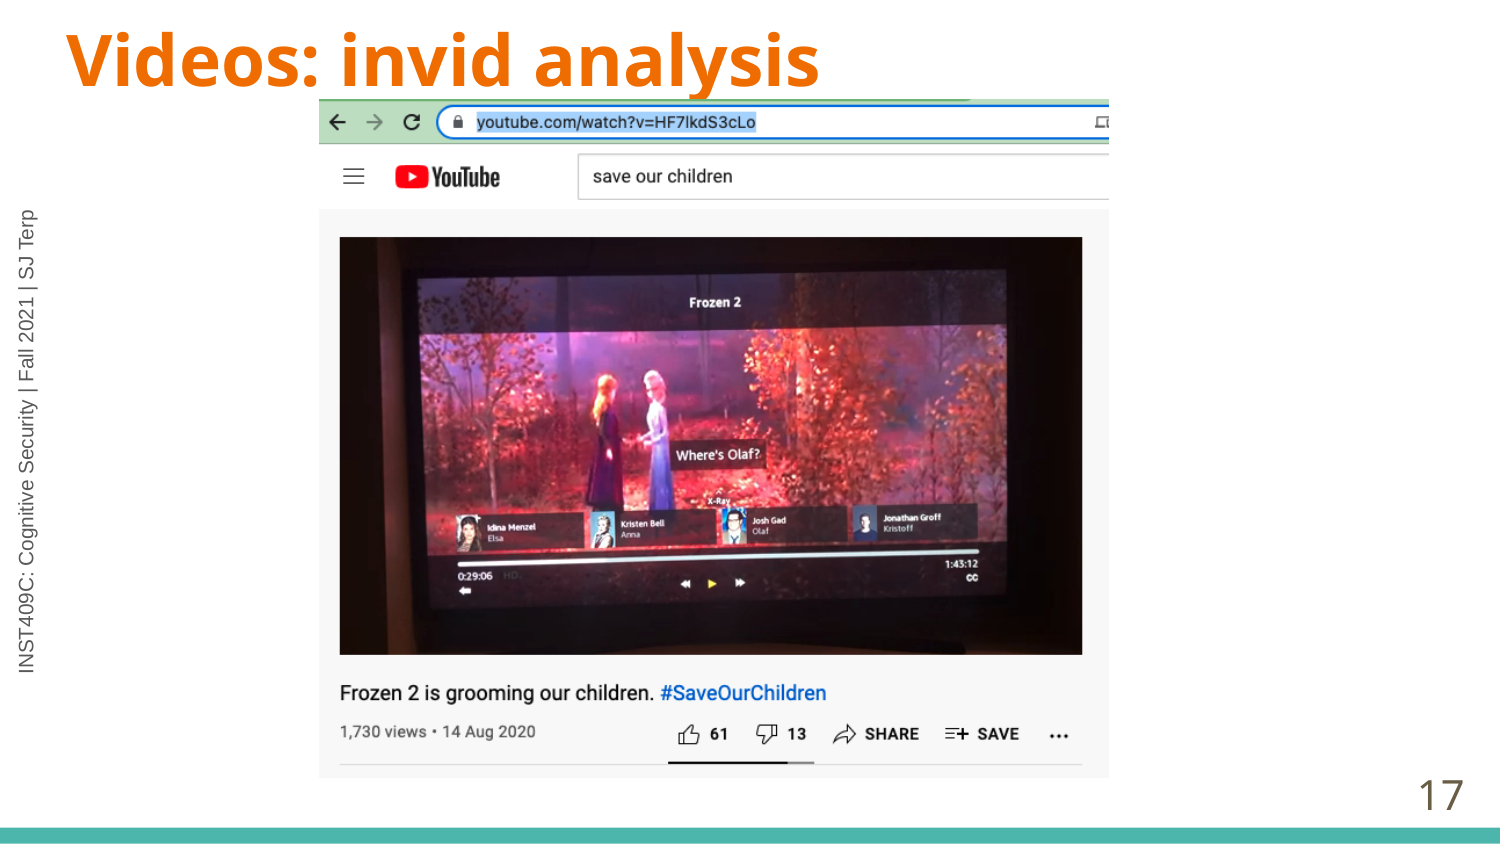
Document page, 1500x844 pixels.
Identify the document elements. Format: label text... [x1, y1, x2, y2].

title Videos: invid analysis [51, 0, 1449, 116]
picture [319, 99, 1109, 778]
slide_number ‹#› [1389, 764, 1480, 830]
